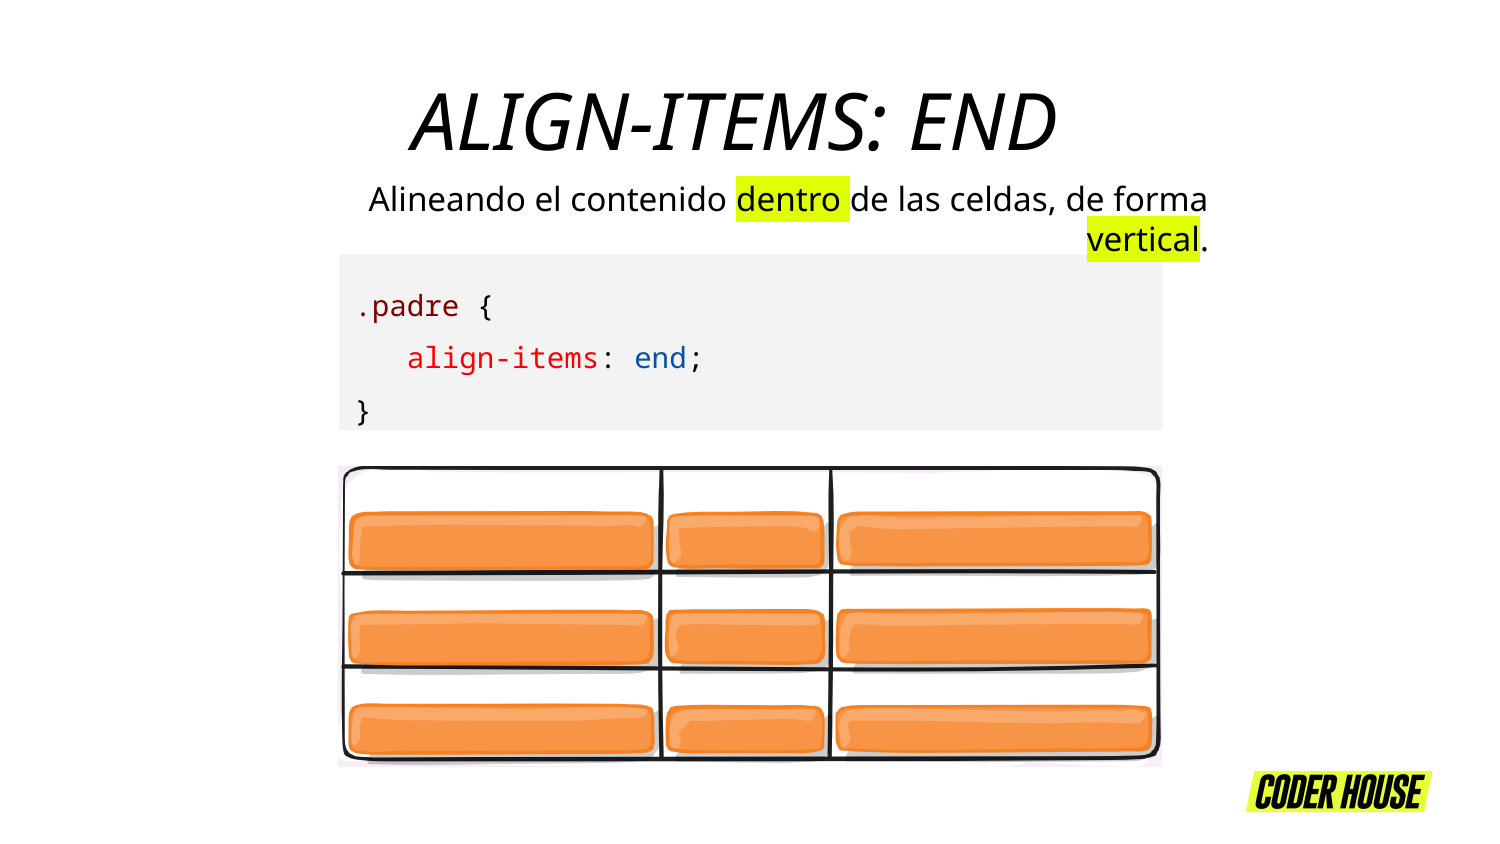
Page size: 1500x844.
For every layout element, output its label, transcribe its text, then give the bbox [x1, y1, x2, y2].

picture [1241, 764, 1437, 819]
text_box ALIGN-ITEMS: END [90, 42, 1380, 218]
picture [338, 466, 1162, 767]
text_box .padre { align-items: end; } [339, 255, 1163, 430]
text_box Alineando el contenido dentro de las celdas, de forma vertical. [277, 163, 1224, 255]
